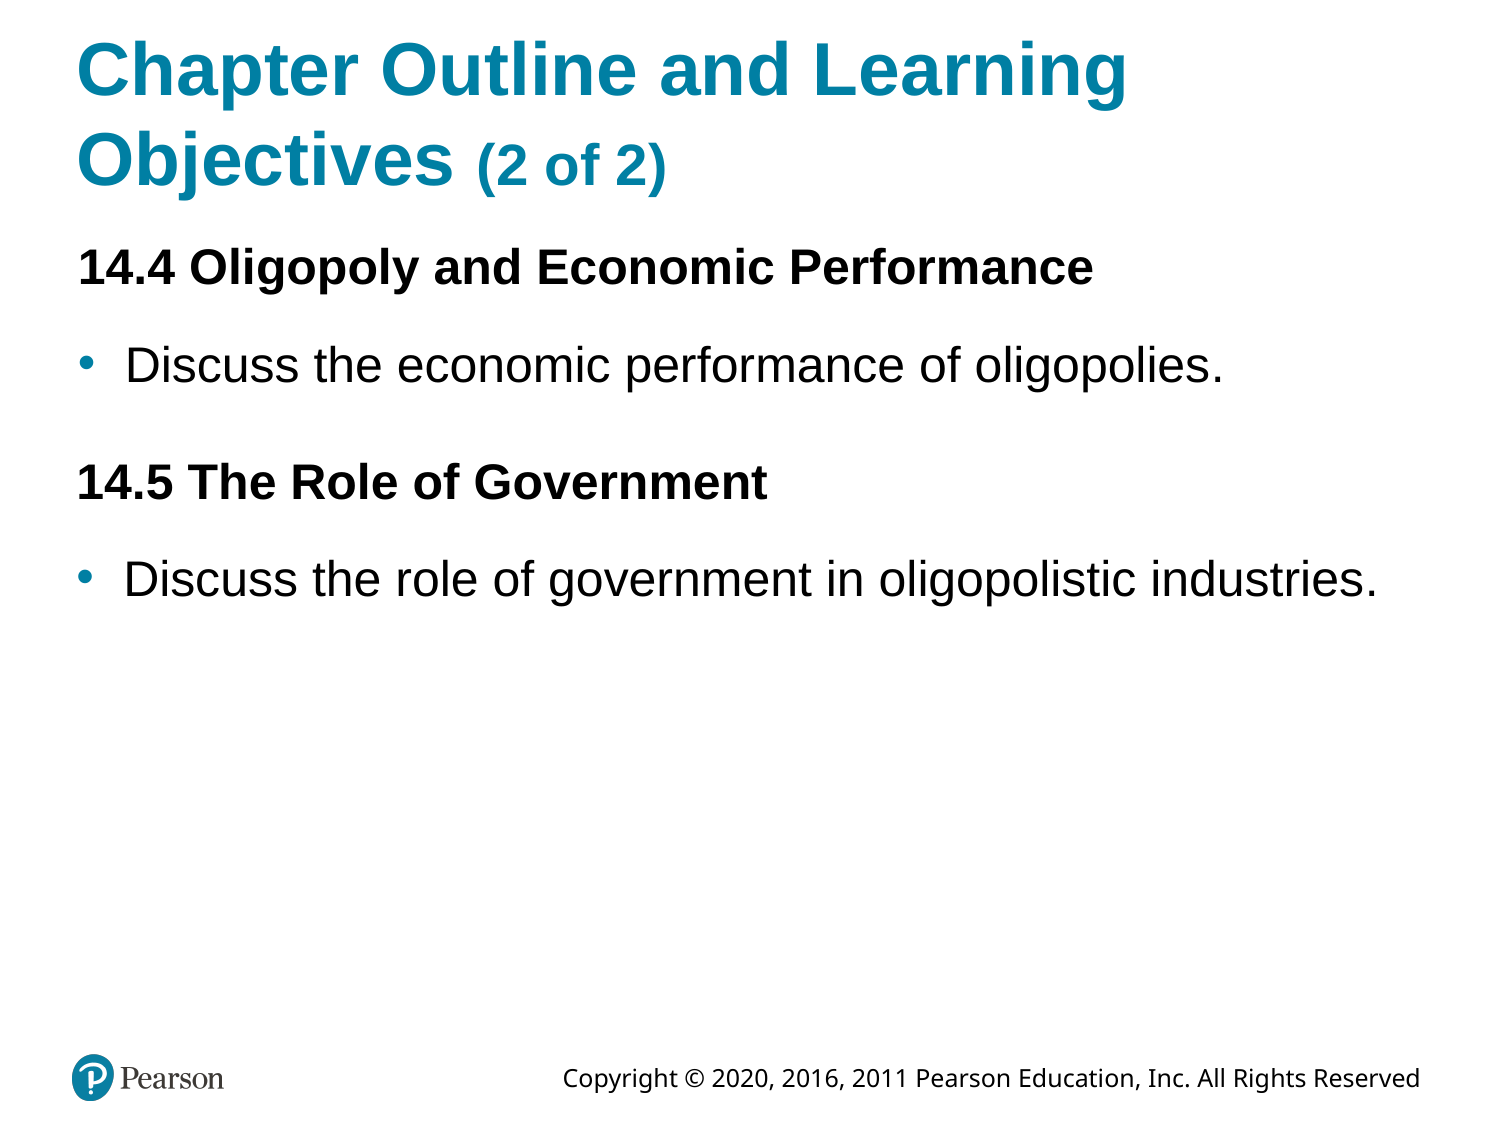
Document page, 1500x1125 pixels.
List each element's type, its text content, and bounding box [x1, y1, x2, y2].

picture [98, 1054, 224, 1101]
list 14.5 The Role of Government Discuss the role of government in oligopolistic industries. [61, 194, 1412, 862]
picture [72, 1087, 83, 1101]
picture [80, 1063, 106, 1088]
picture [72, 1054, 88, 1070]
title Chapter Outline and Learning Objectives (2 of 2) [61, 35, 1412, 194]
